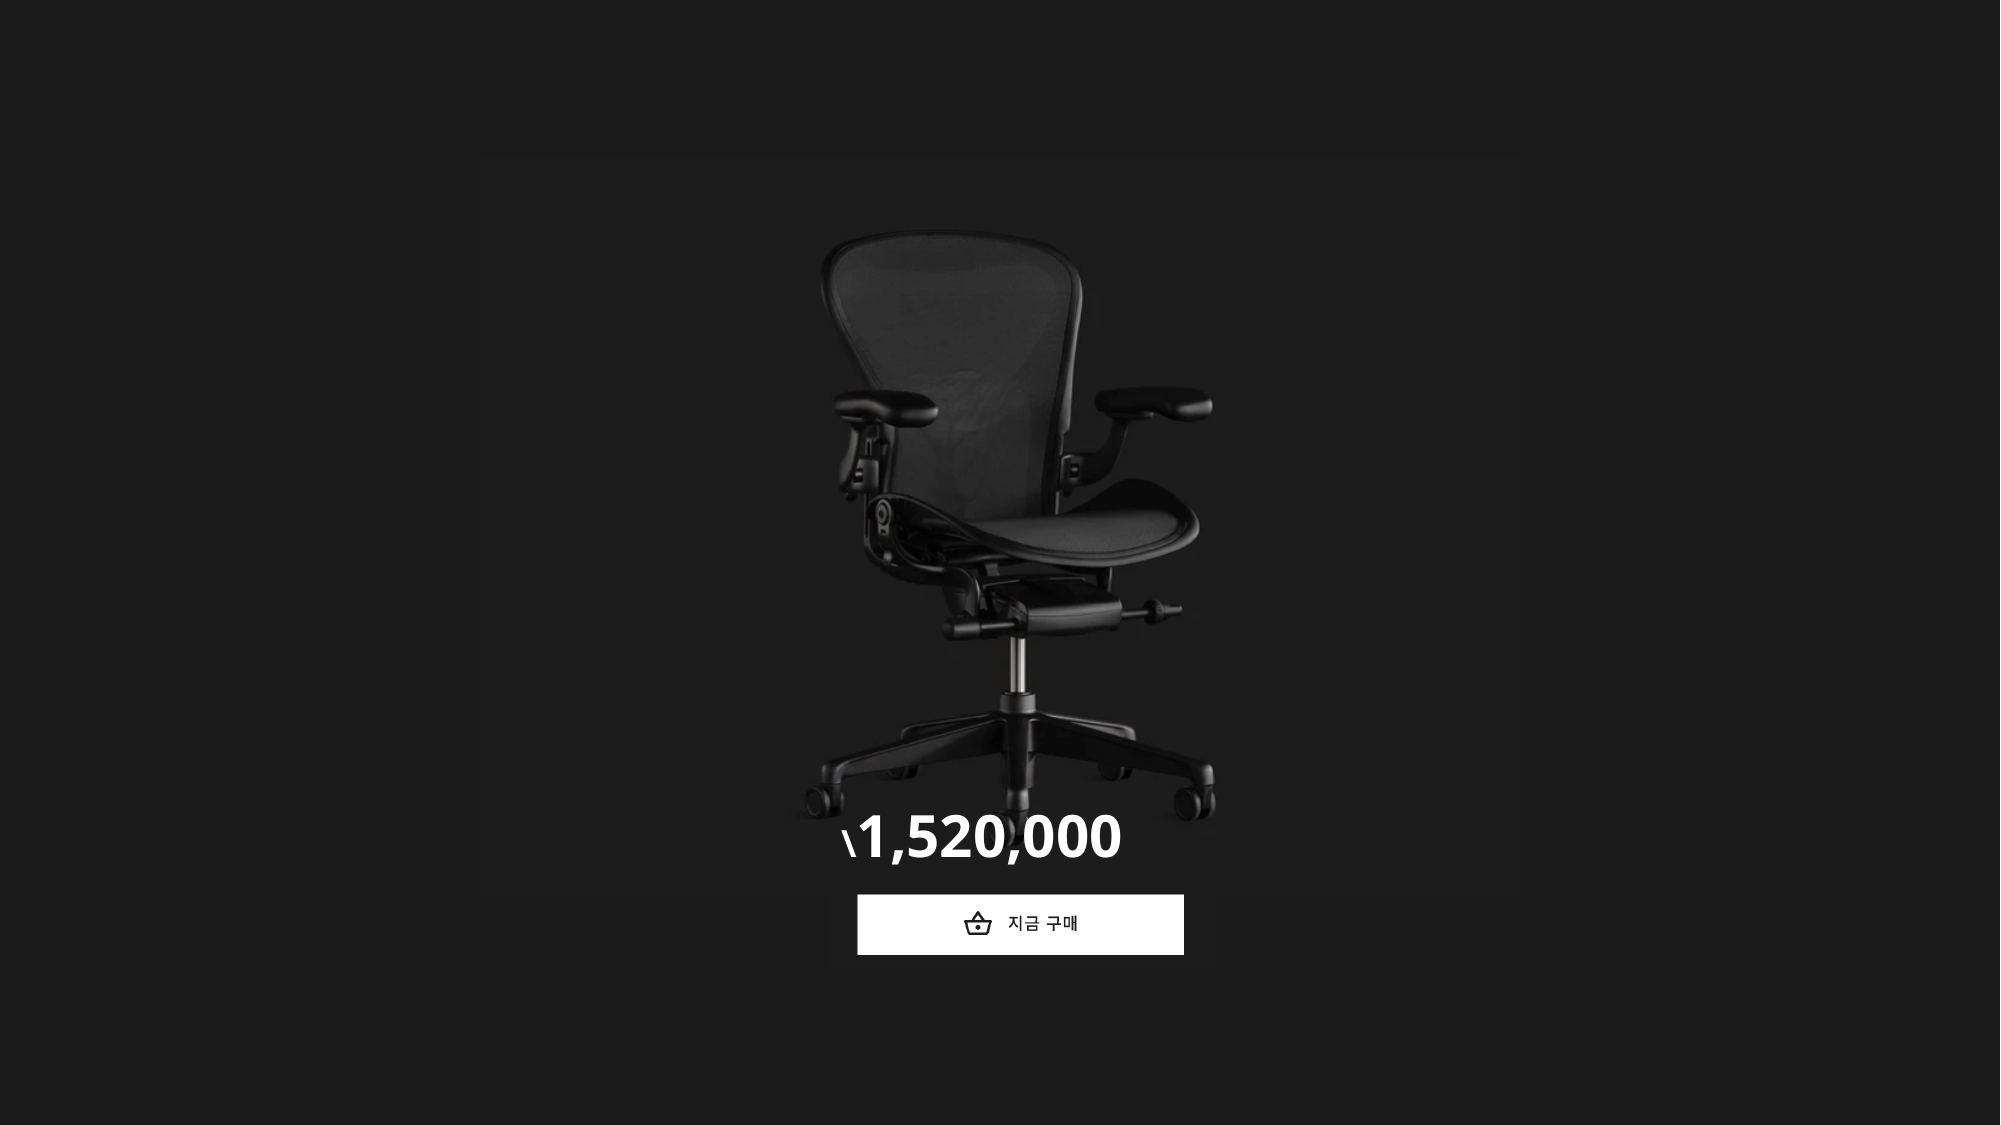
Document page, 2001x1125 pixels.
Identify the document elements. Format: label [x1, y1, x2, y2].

picture [481, 157, 1519, 968]
